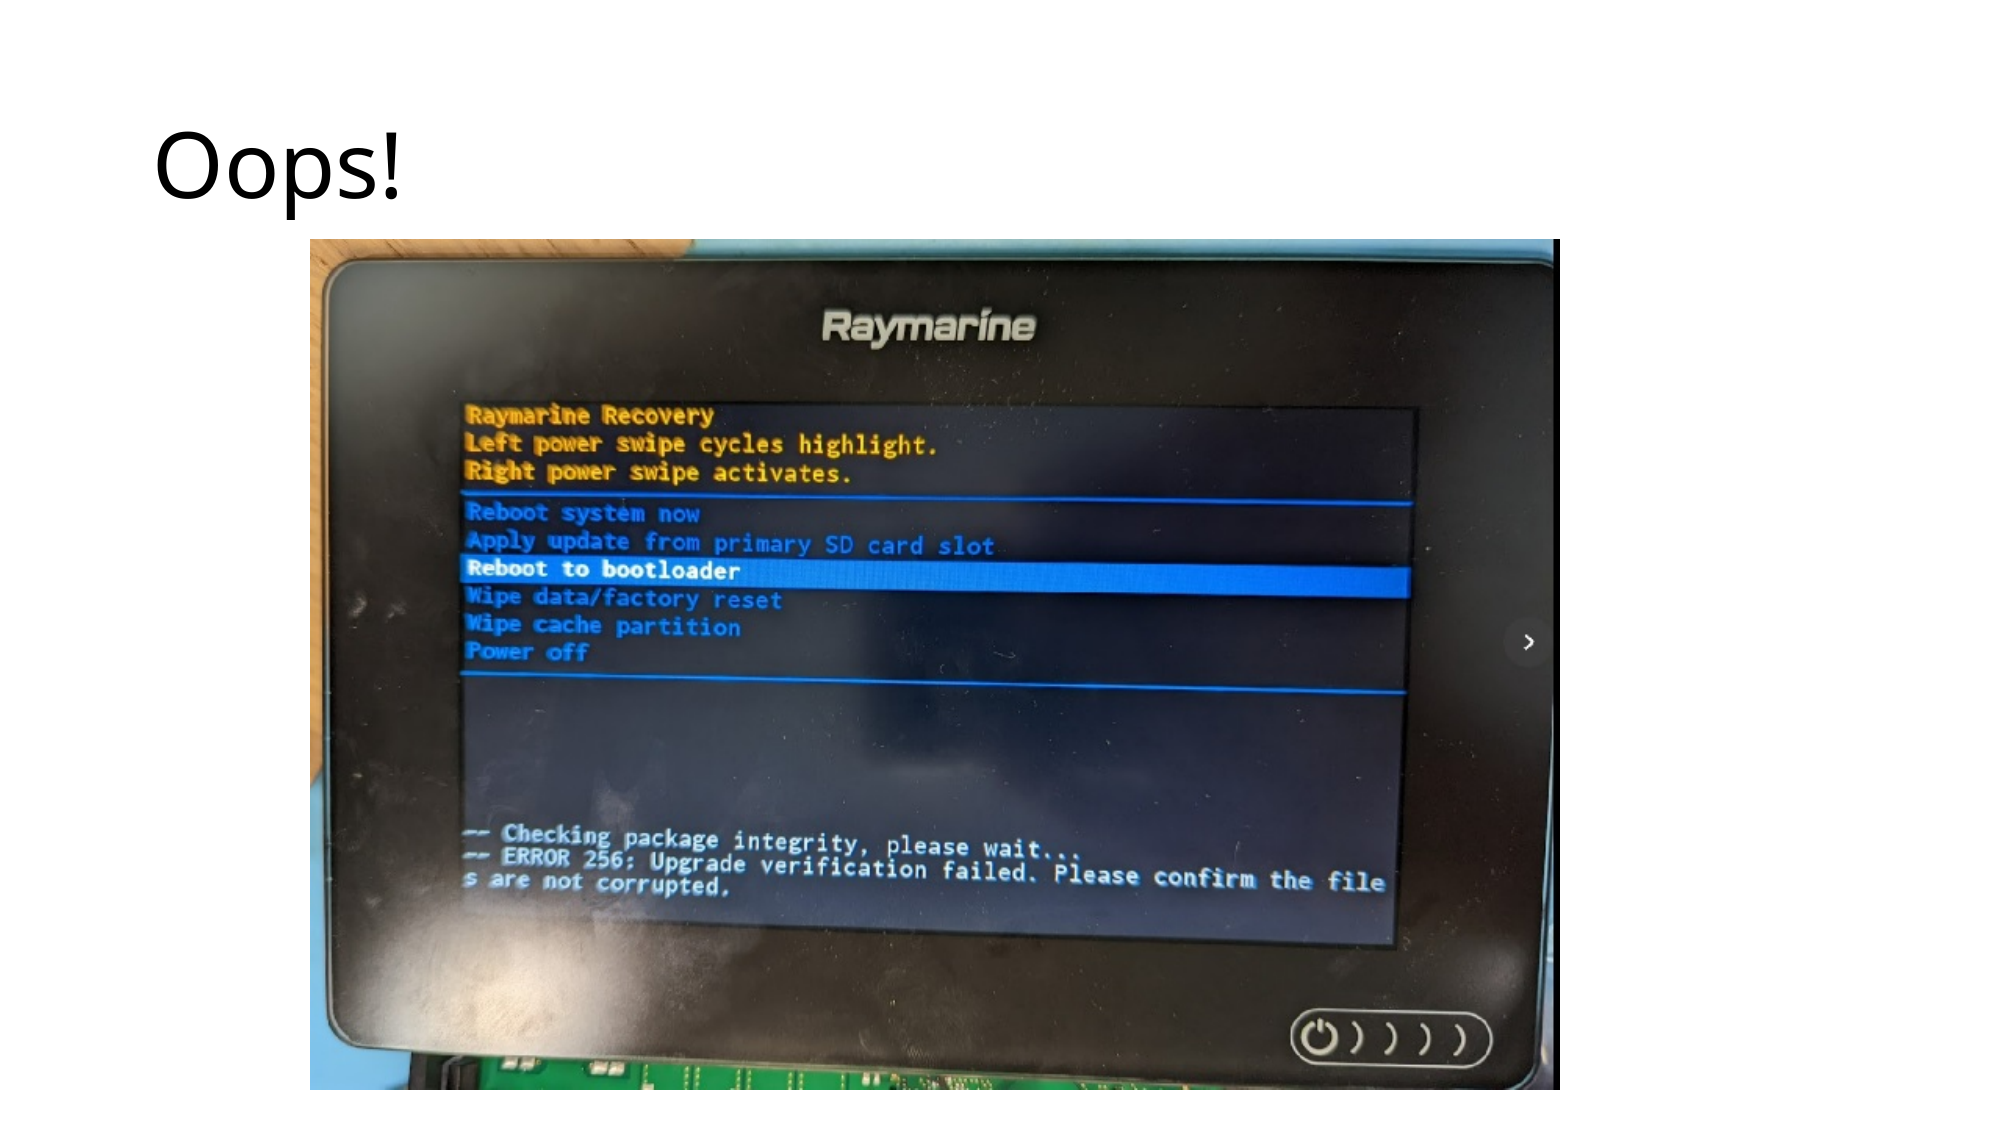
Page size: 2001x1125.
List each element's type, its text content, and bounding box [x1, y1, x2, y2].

picture [310, 239, 1560, 1090]
title Oops! [137, 59, 1863, 278]
